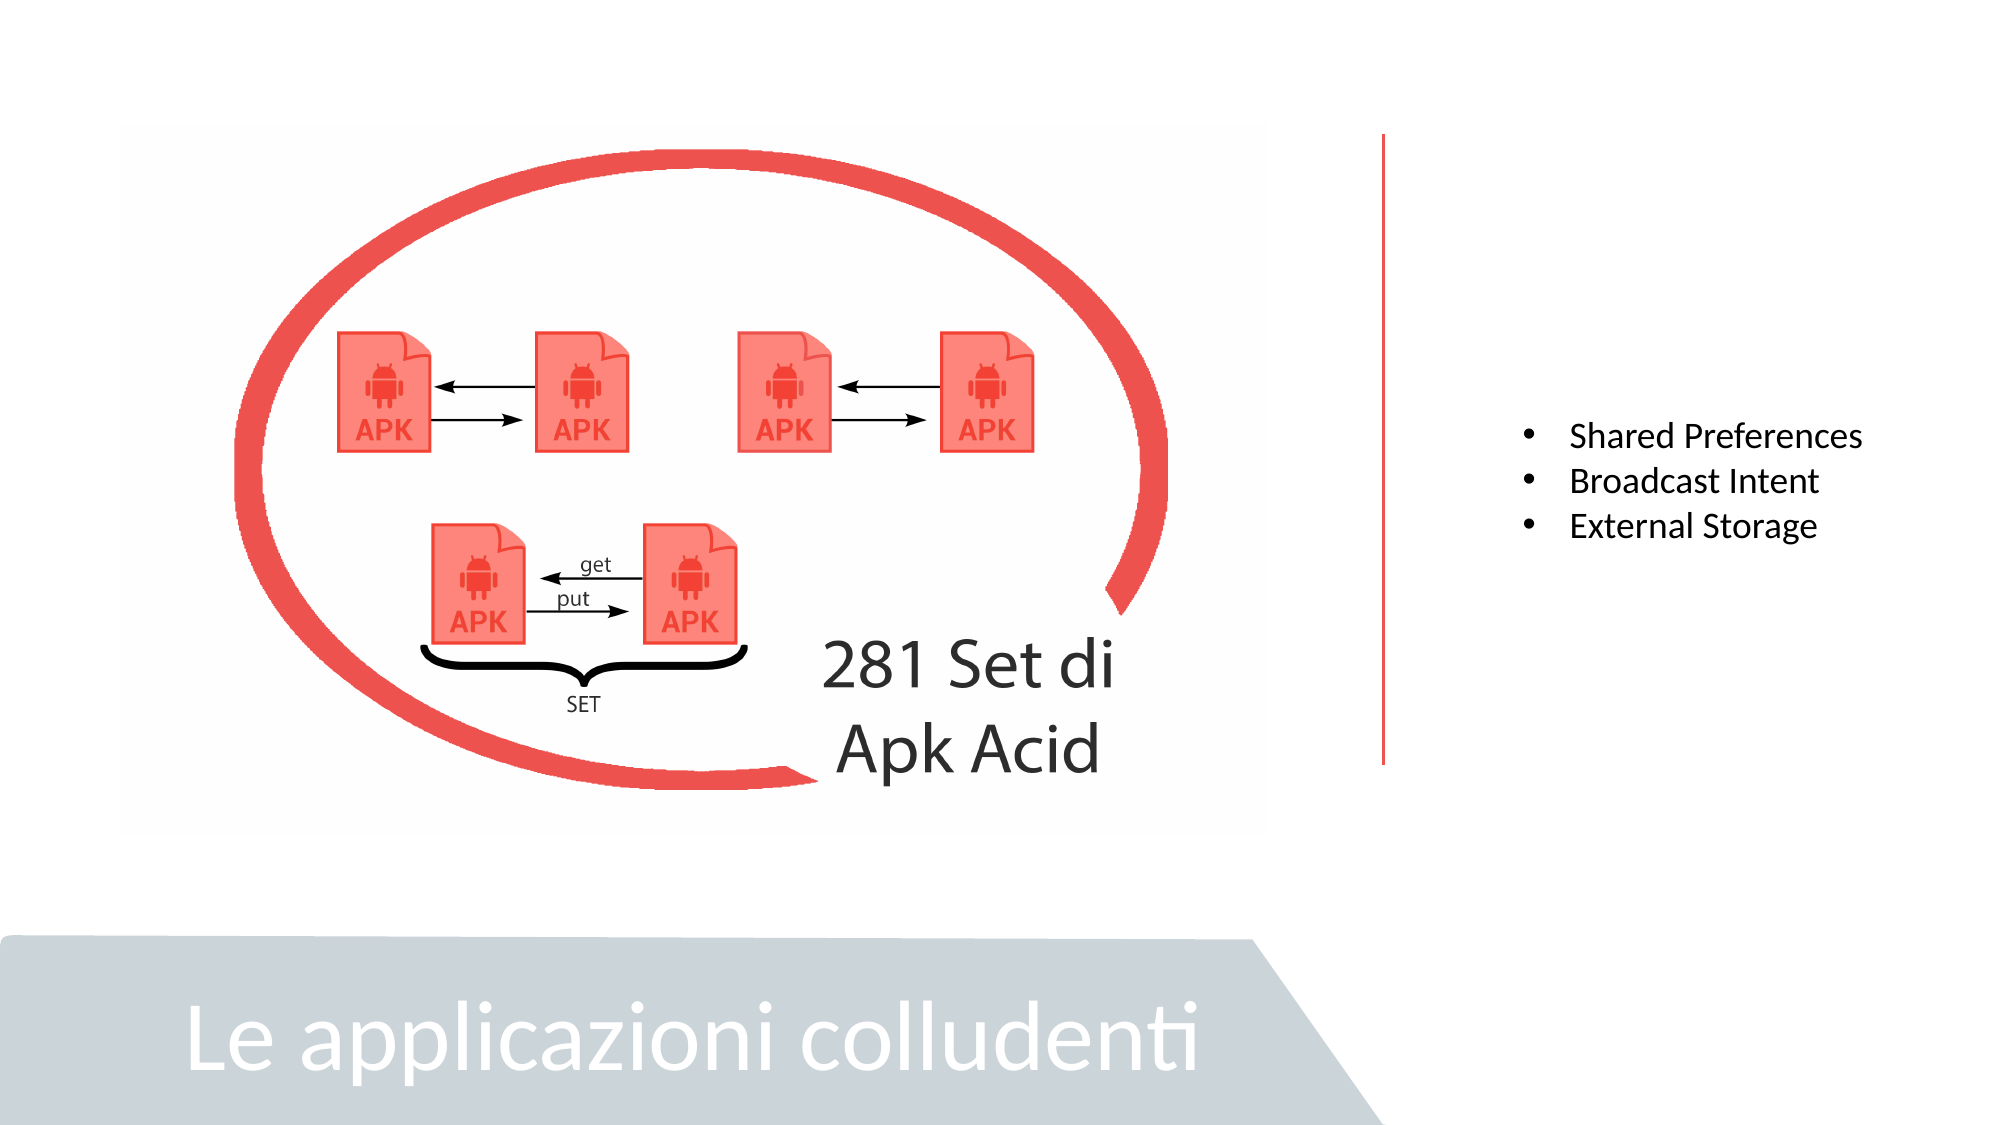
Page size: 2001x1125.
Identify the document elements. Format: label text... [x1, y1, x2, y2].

text_box Le applicazioni colludenti [0, 934, 1387, 1125]
picture [119, 123, 1268, 836]
text_box Shared Preferences Broadcast Intent External Storage [1507, 403, 1879, 554]
